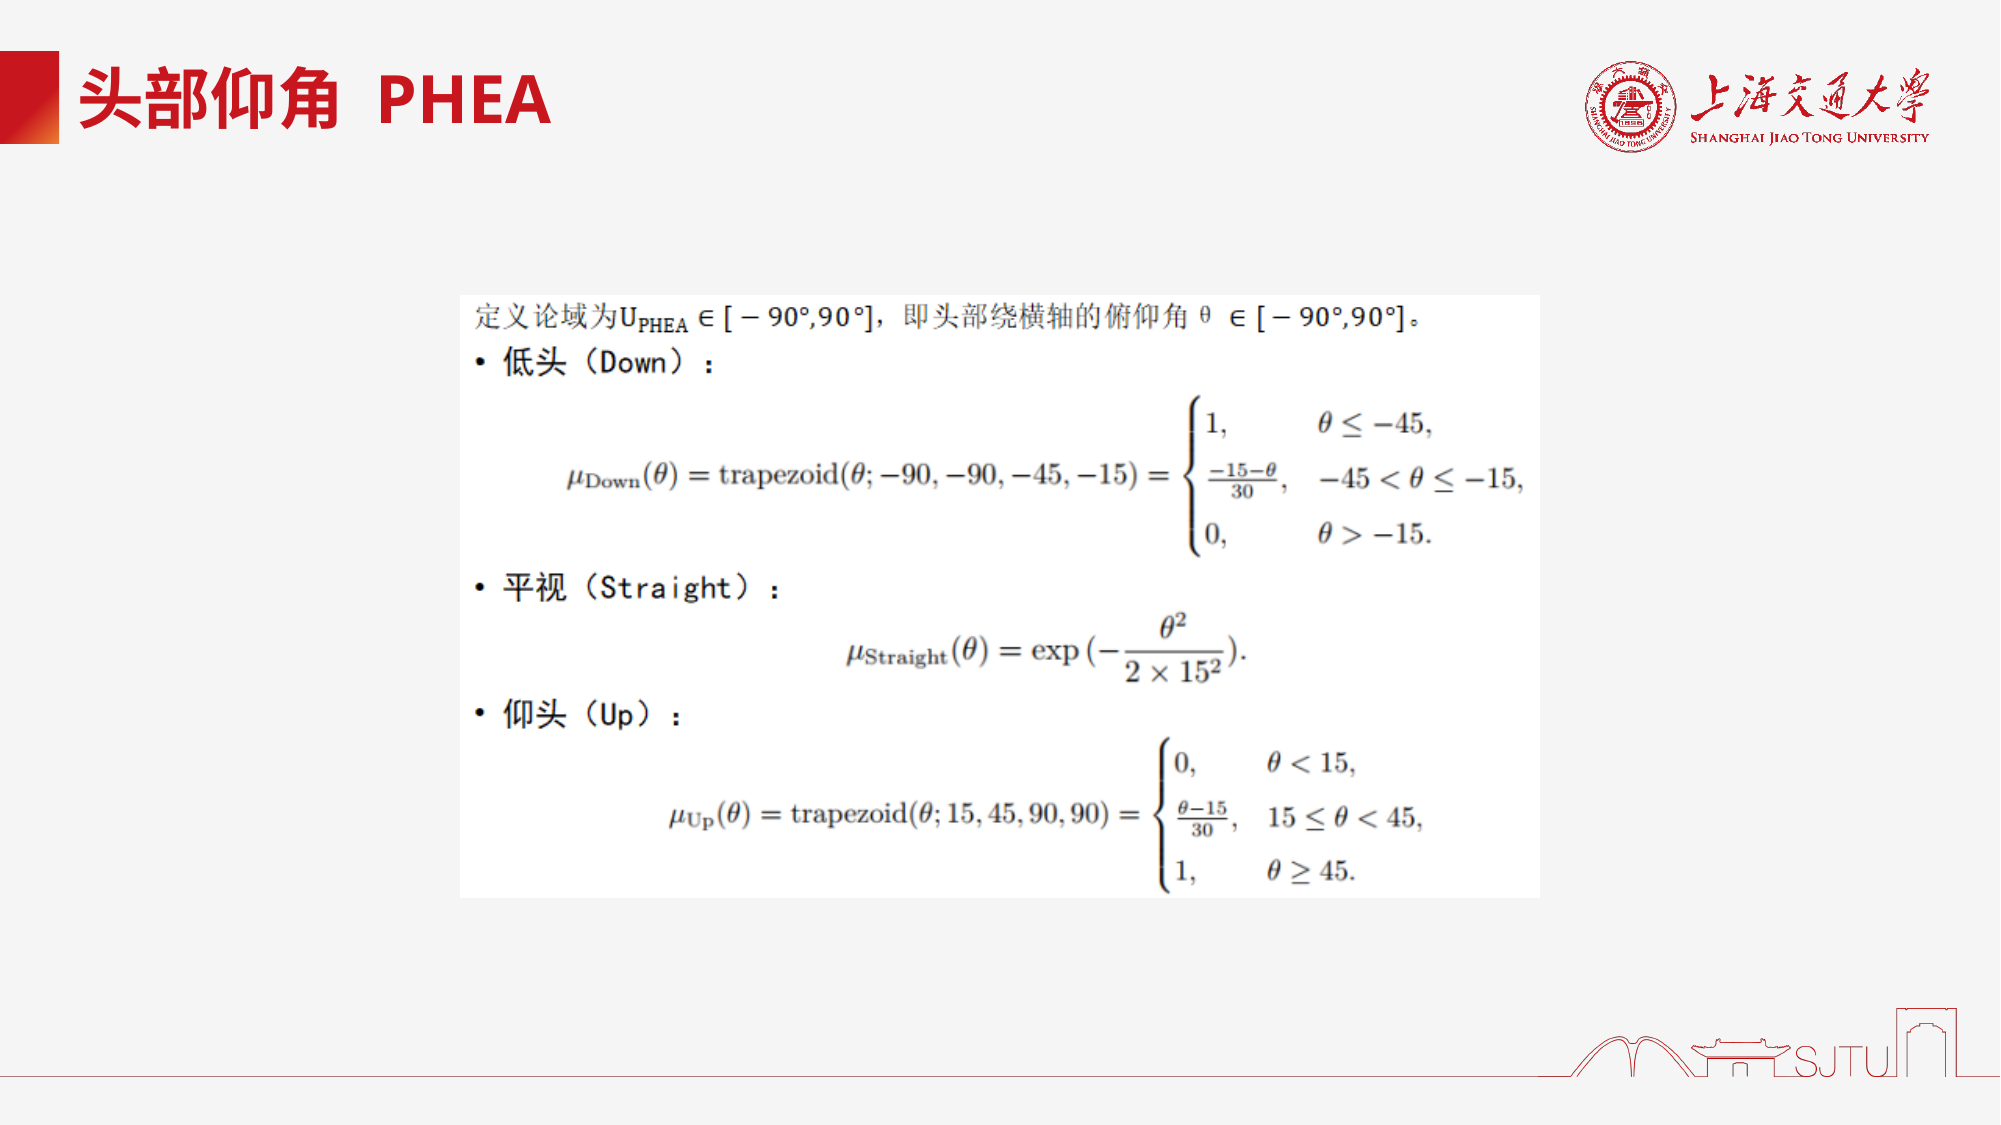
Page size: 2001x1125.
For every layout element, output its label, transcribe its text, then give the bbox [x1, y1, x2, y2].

picture [1567, 43, 1946, 168]
picture [0, 1008, 2000, 1077]
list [460, 295, 1540, 898]
title 头部仰角 PHEA [62, 43, 1530, 152]
